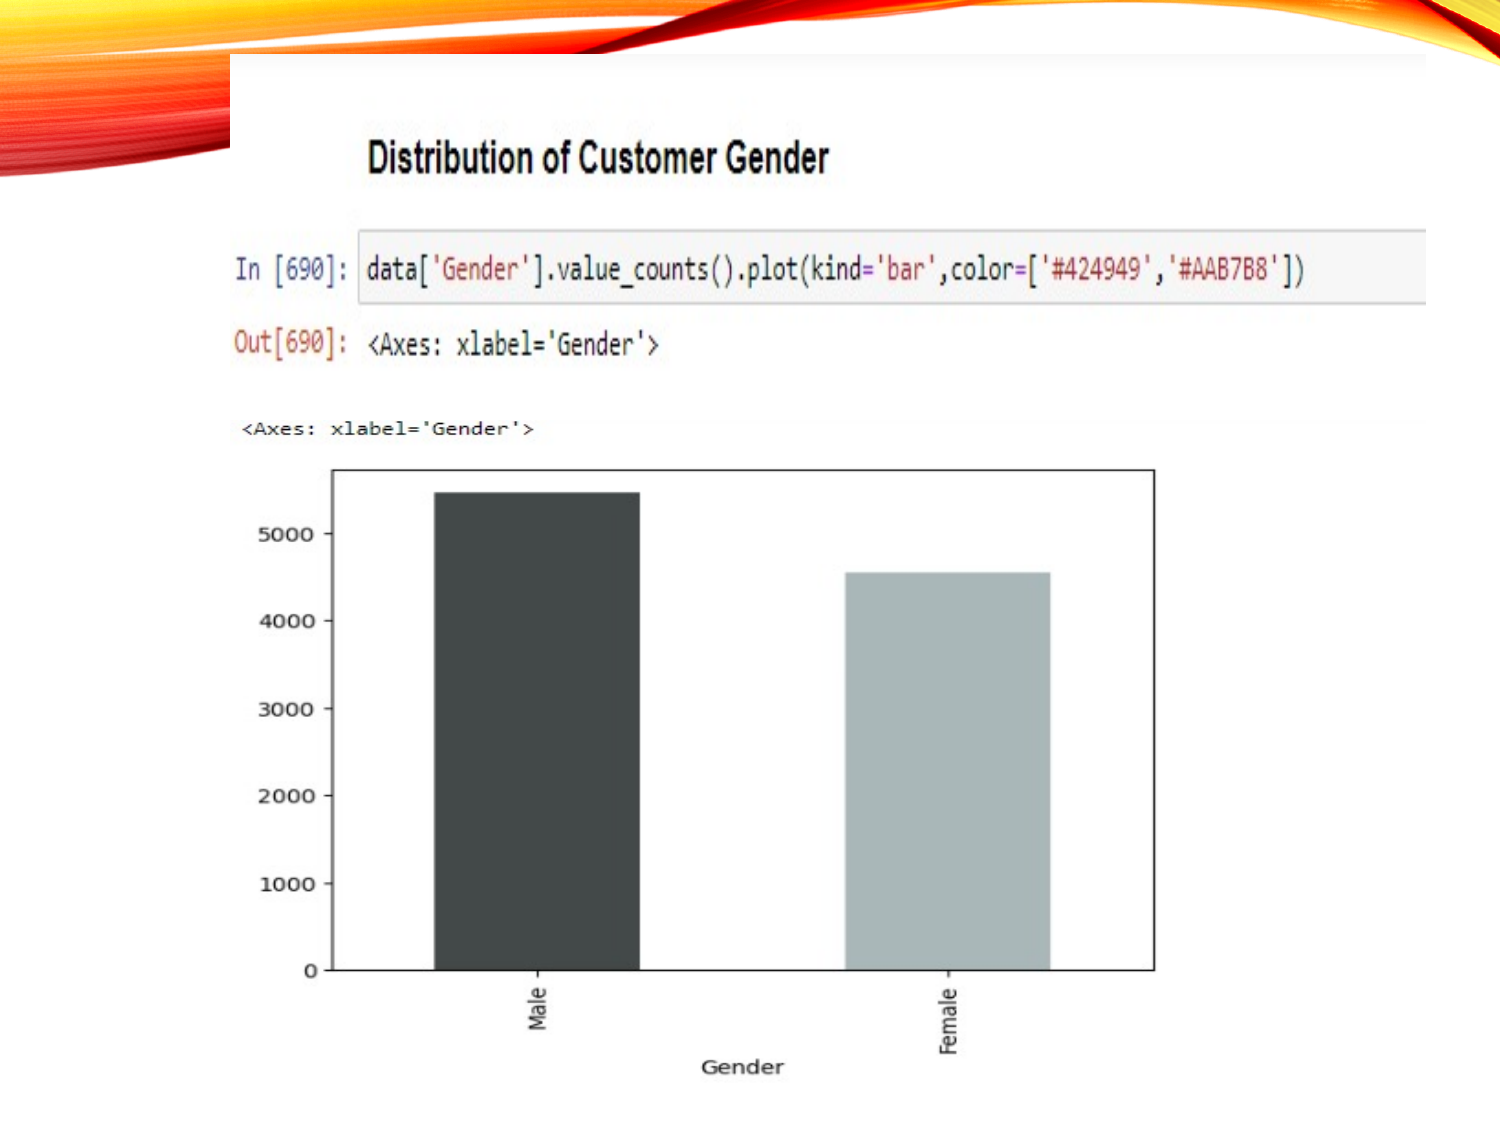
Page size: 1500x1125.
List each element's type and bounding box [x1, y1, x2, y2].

list [229, 420, 1426, 1101]
picture [0, 0, 1500, 398]
